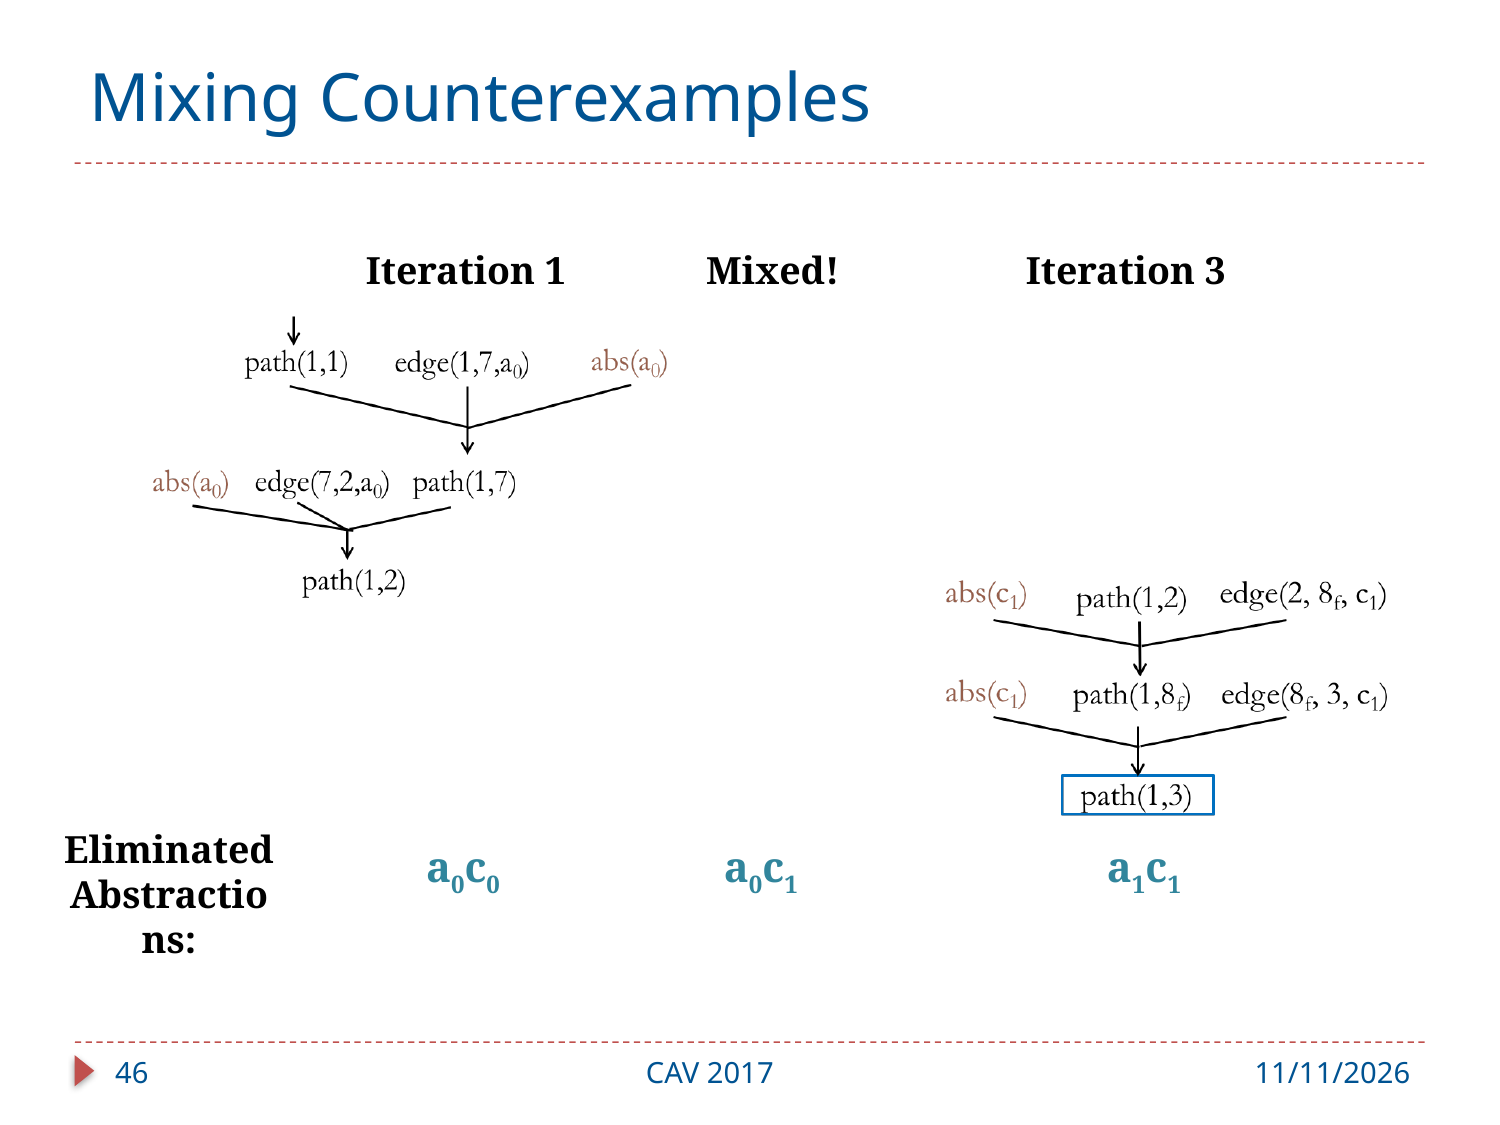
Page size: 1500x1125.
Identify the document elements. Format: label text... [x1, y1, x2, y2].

text_box Eliminated Abstractions: [48, 818, 290, 1014]
title Mixing Counterexamples [75, 25, 1425, 165]
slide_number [1050, 1046, 1426, 1107]
text_box Iteration 3 [976, 239, 1276, 299]
text_box Mixed! [623, 239, 922, 299]
picture [135, 316, 709, 619]
slide_number 46 [100, 1046, 235, 1107]
footer CAV 2017 [235, 1046, 1050, 1107]
text_box Iteration 1 [316, 239, 616, 299]
picture [925, 567, 1443, 833]
